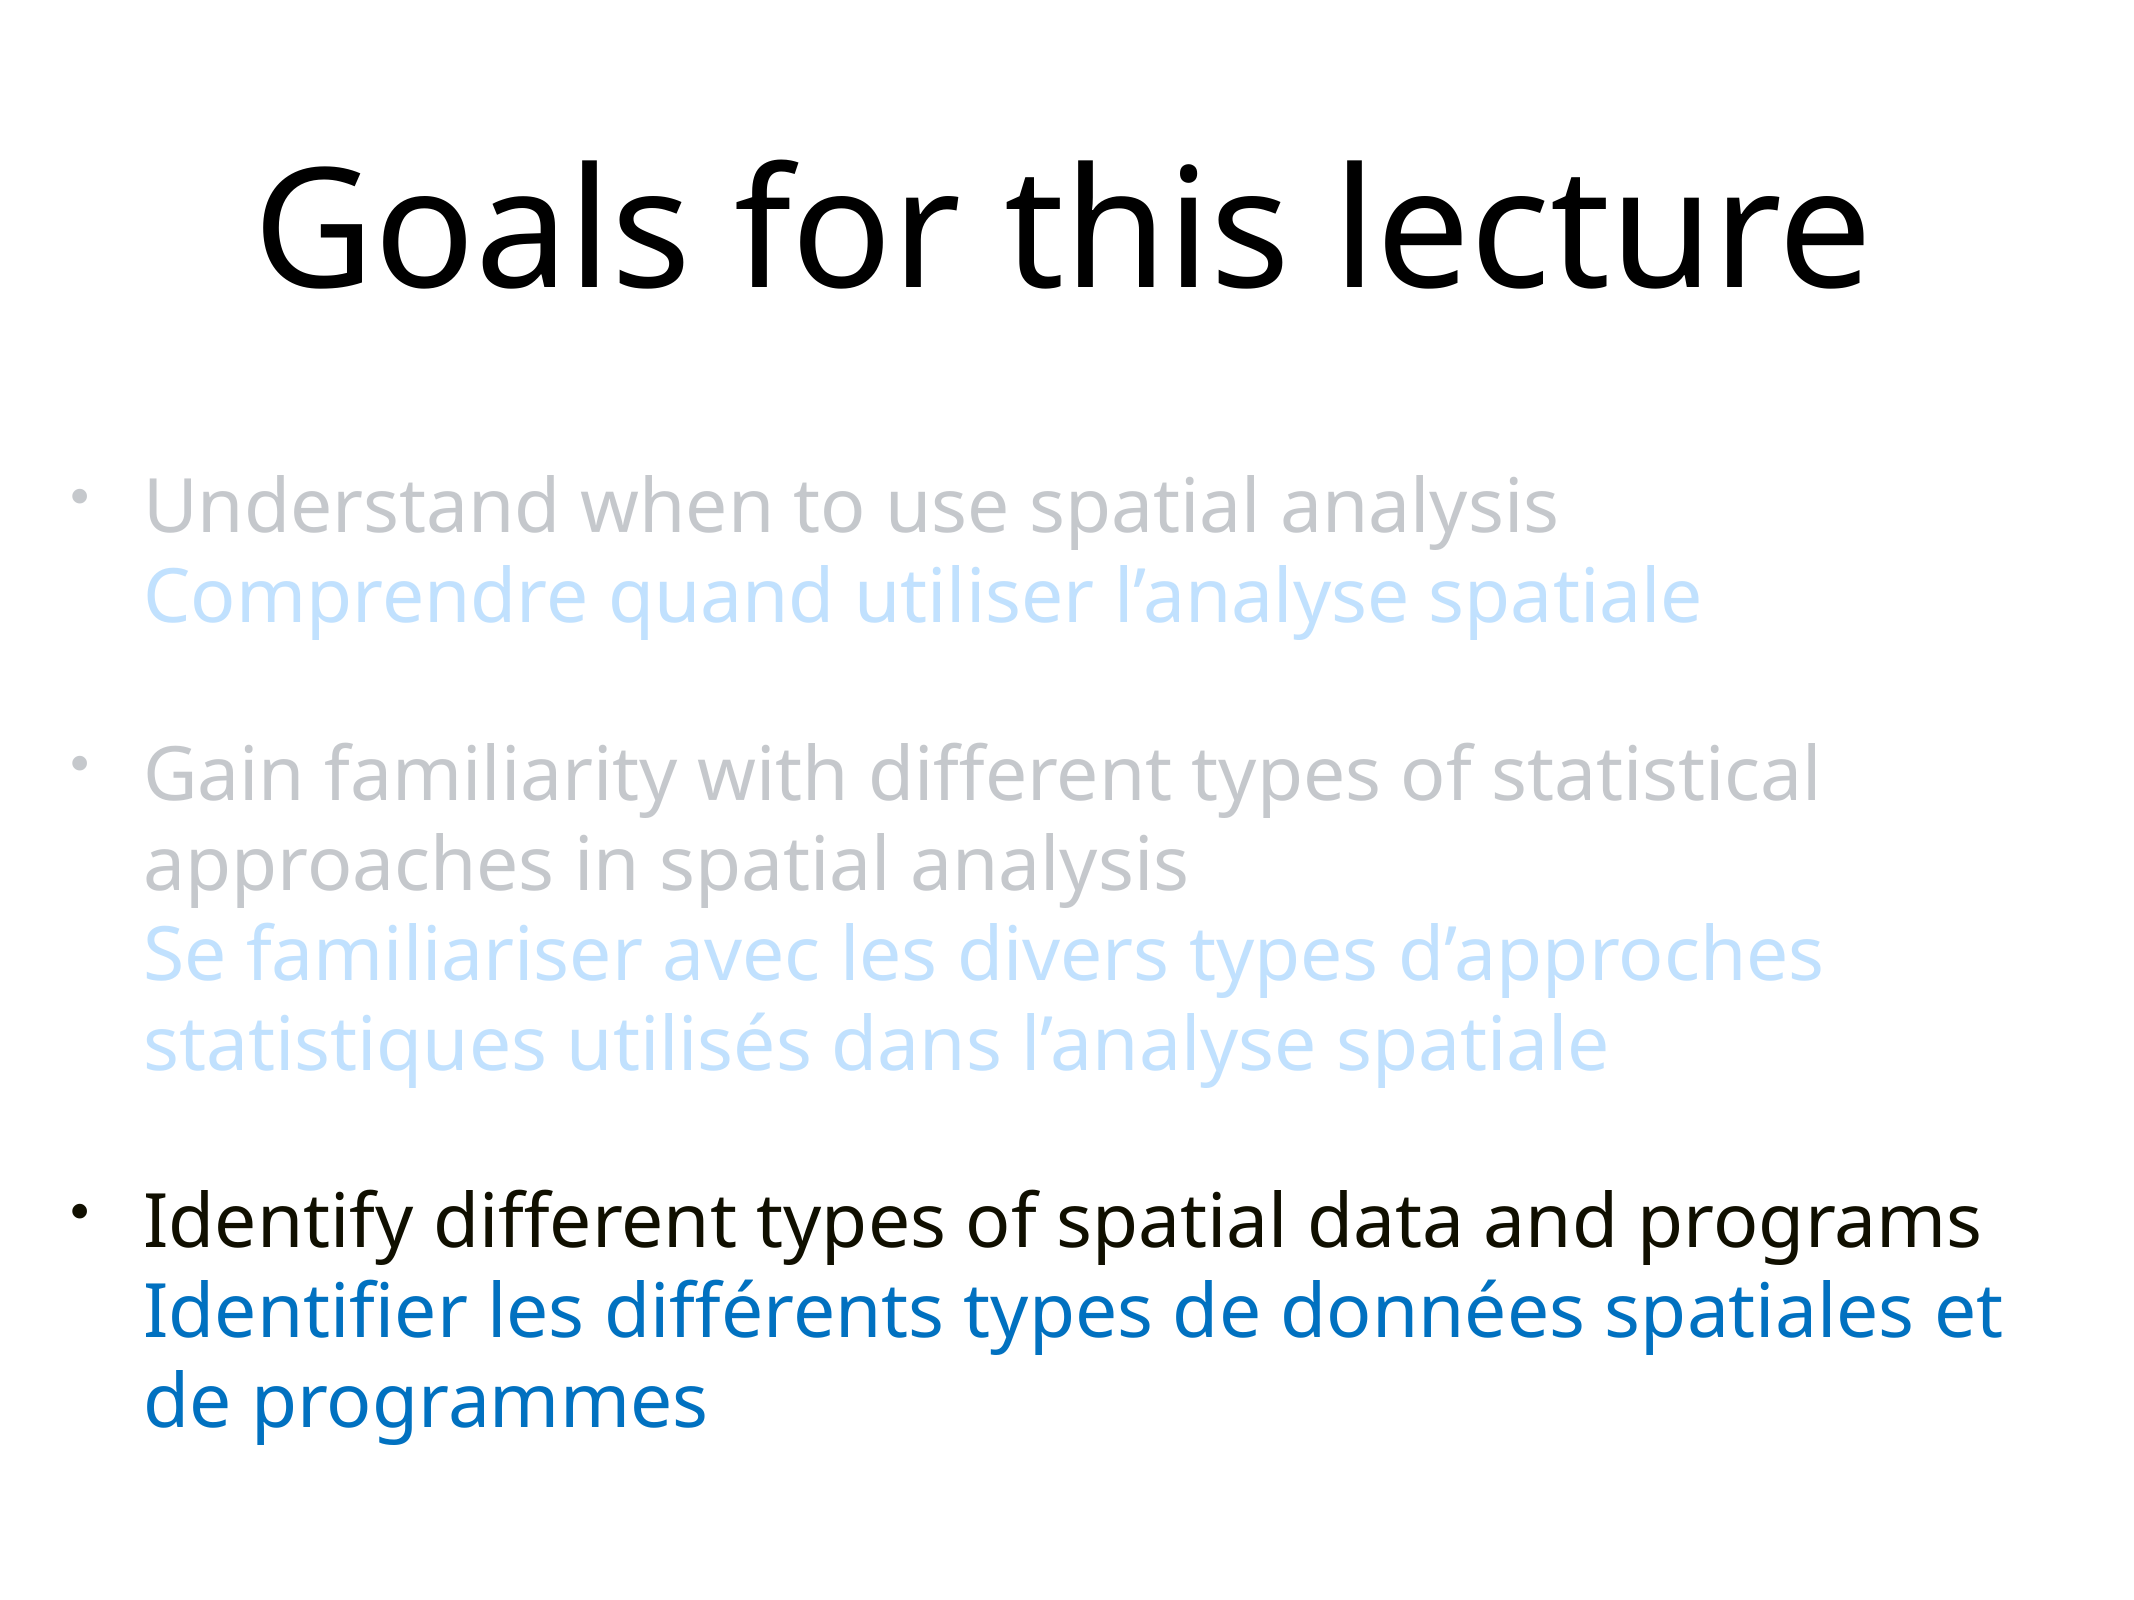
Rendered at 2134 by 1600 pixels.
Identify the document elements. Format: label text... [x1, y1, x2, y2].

list Understand when to use spatial analysis Comprendre quand utiliser l’analyse spatiale Gain familiarity with different types of statistical approaches in spatial analysis Se familiariser avec les divers types d’approches statistiques utilisés dans l’analyse spatiale Identify different types of spatial data and programs Identifier les différents types de données spatiales et de programmes [61, 404, 2115, 1497]
title Goals for this lecture [143, 103, 1985, 337]
